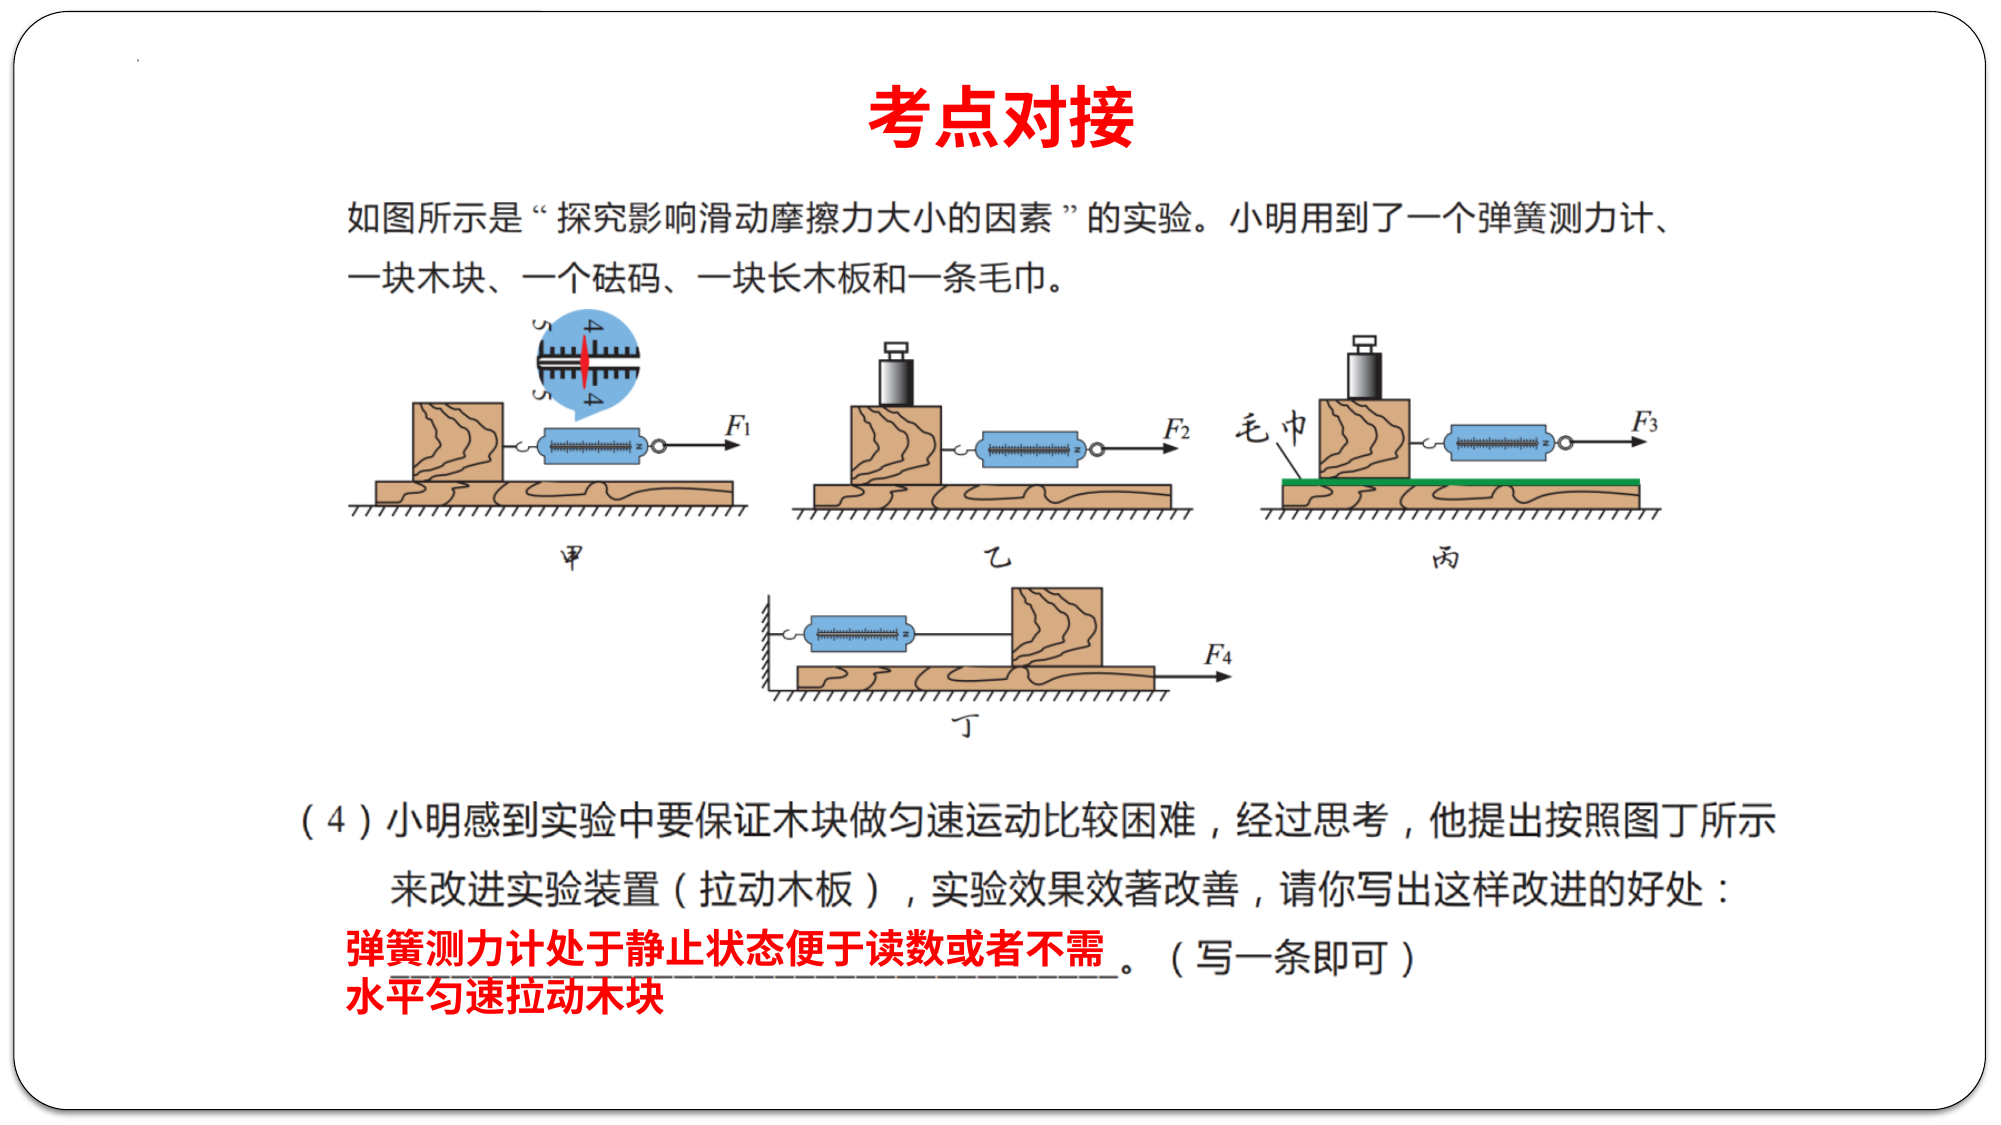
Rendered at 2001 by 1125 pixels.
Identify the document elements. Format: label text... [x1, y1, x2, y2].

text_box 考点对接 [851, 67, 1152, 164]
picture [287, 801, 1797, 987]
picture [348, 179, 1680, 749]
text_box 弹簧测力计处于静止状态便于读数或者不需水平匀速拉动木块 [331, 996, 1160, 1028]
